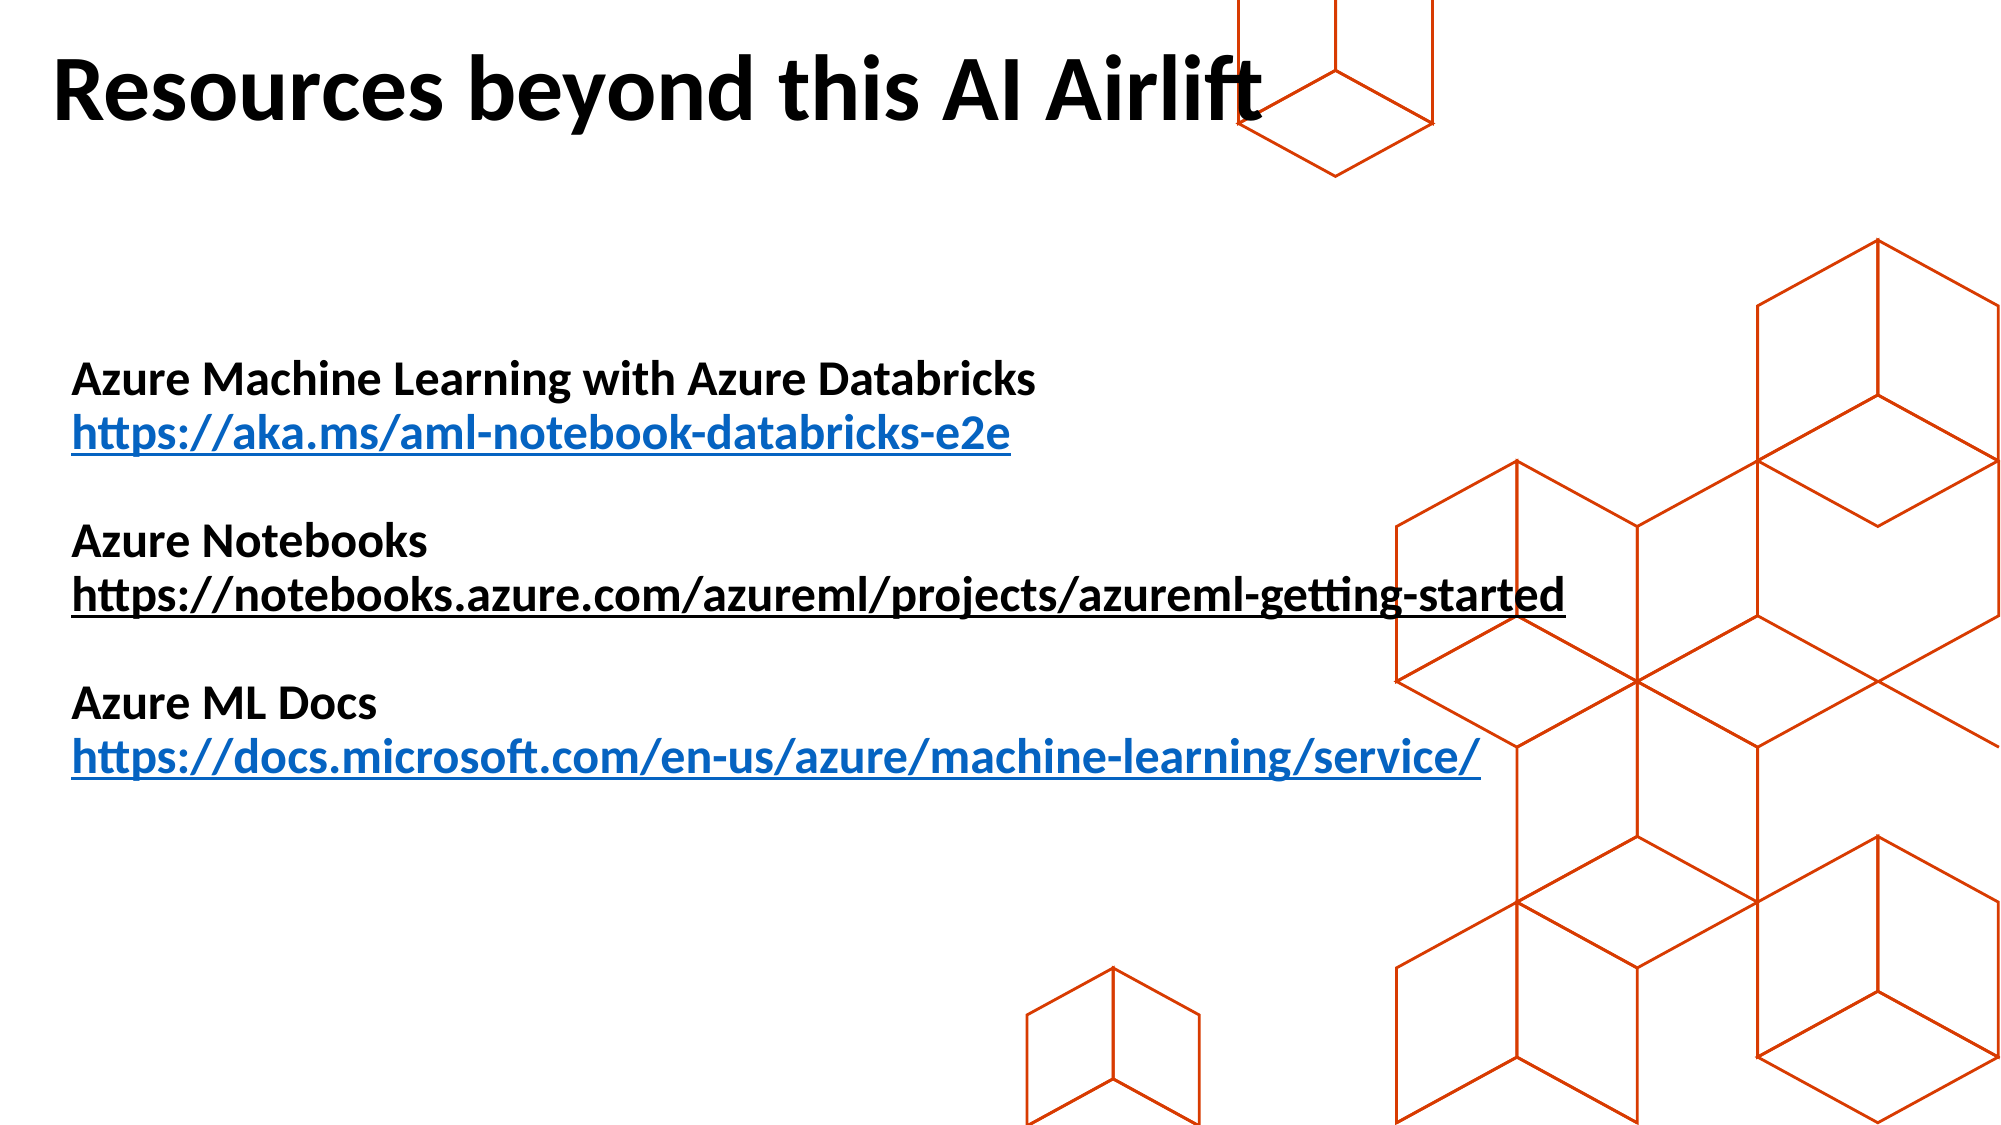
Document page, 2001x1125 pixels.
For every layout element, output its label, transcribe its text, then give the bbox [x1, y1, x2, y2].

title Azure Machine Learning with Azure Databricks https://aka.ms/aml-notebook-databricks-e2e Azure Notebooks https://notebooks.azure.com/azureml/projects/azureml-getting-started Azure ML Docs https://docs.microsoft.com/en-us/azure/machine-learning/service/ [71, 255, 1656, 785]
title Resources beyond this AI Airlift [52, 12, 1665, 177]
